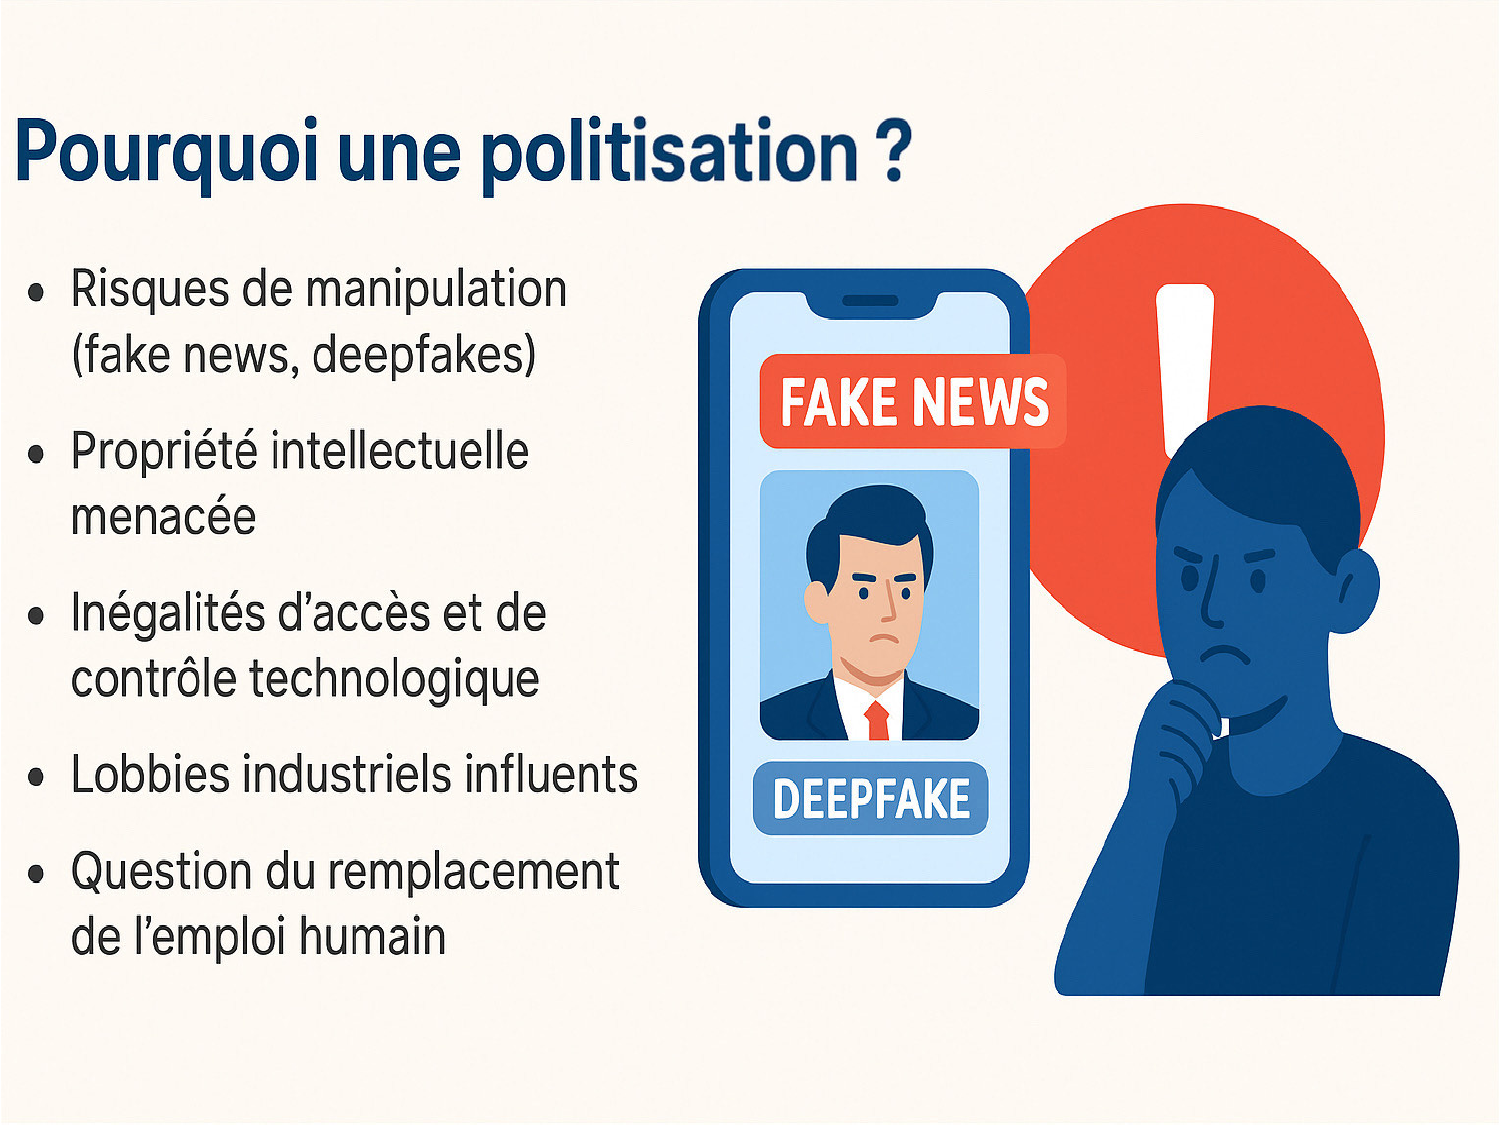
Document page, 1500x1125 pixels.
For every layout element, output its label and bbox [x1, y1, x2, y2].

list [1, 0, 1499, 1125]
